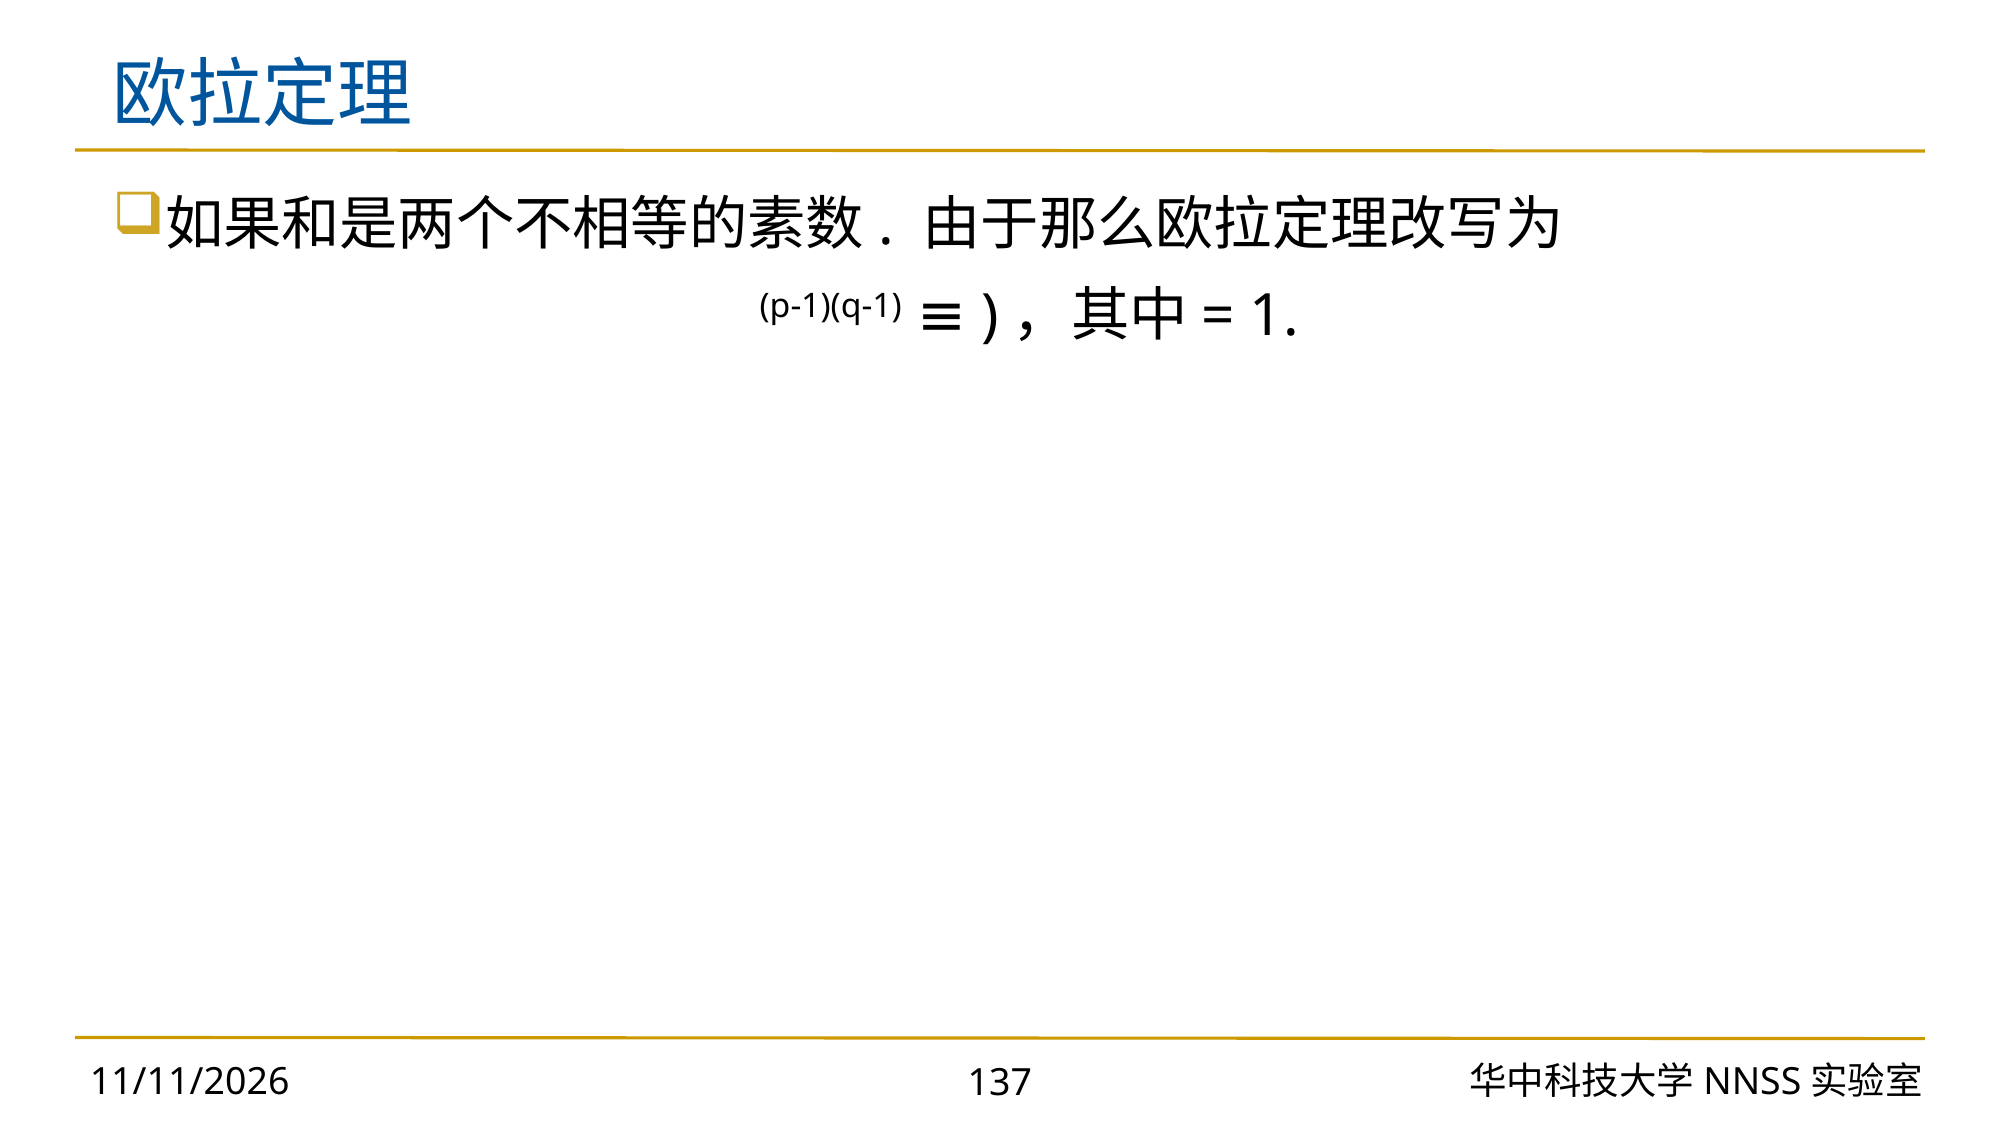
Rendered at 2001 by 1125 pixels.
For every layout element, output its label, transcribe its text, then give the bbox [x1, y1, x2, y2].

footer 华中科技大学NNSS实验室 [1262, 1050, 1938, 1113]
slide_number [75, 1050, 550, 1111]
slide_number 137 [699, 1050, 1262, 1111]
title 欧拉定理 [97, 44, 1900, 149]
